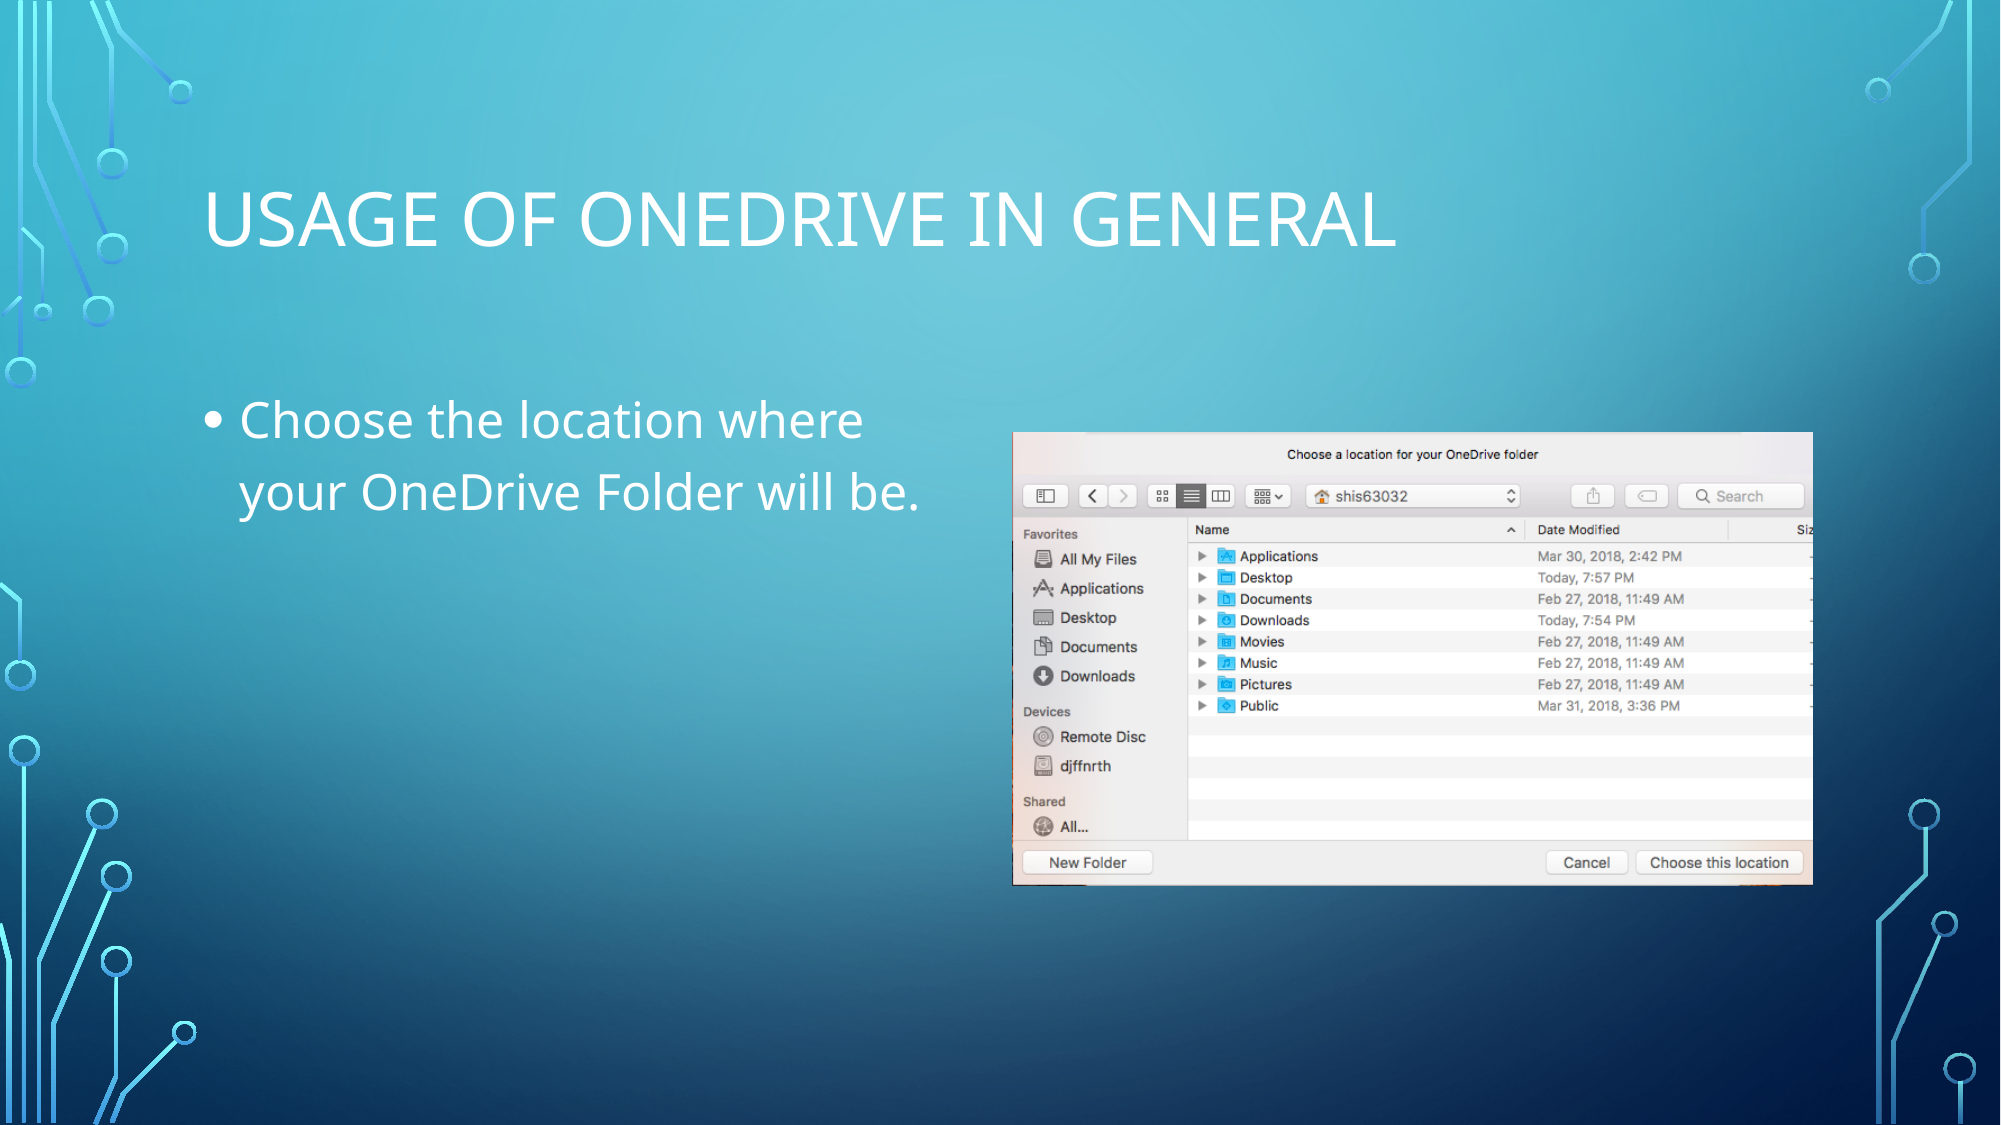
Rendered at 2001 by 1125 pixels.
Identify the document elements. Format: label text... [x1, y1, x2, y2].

list Choose the location where your OneDrive Folder will be. [187, 369, 988, 950]
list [1012, 432, 1813, 887]
title Usage of onedrive in general [187, 101, 1813, 344]
